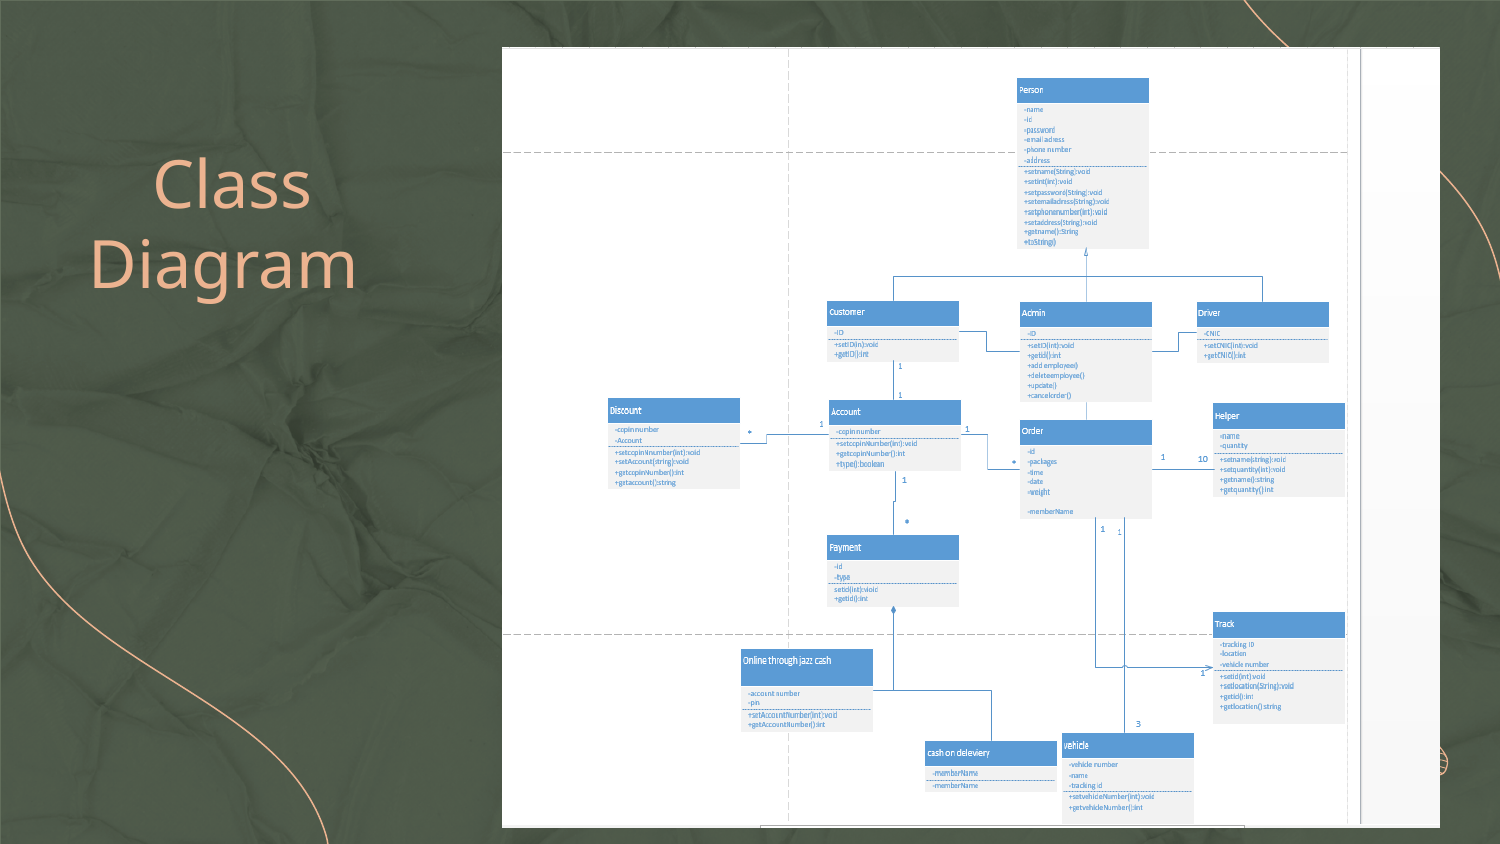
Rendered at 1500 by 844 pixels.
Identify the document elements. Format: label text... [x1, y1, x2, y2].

picture [2, 491, 326, 844]
title Class Diagram [58, 126, 407, 350]
picture [2, 2, 1500, 844]
